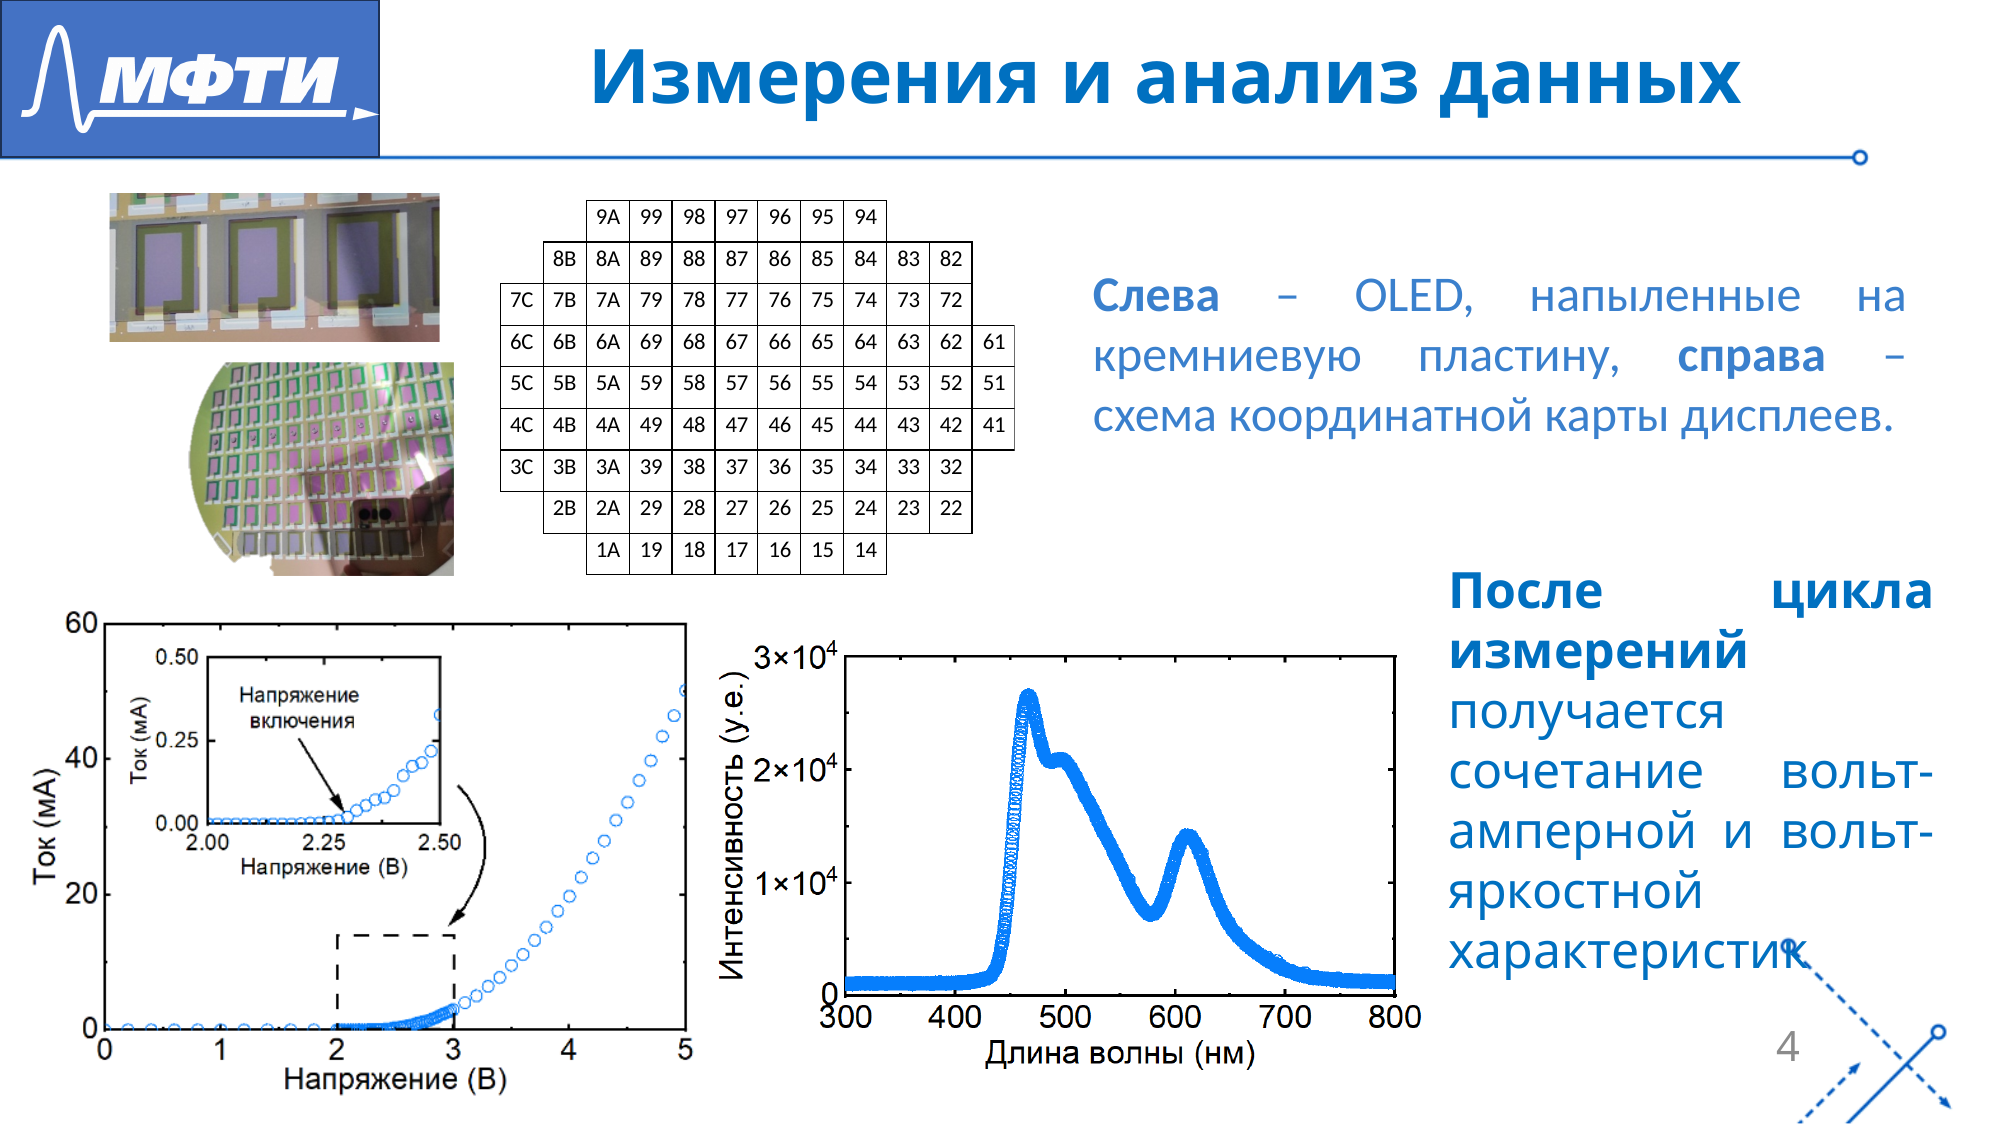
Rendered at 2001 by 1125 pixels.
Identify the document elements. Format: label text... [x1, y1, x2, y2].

picture [0, 0, 2001, 1125]
slide_number 4 [1365, 1018, 1816, 1079]
title Измерения и анализ данных [467, 3, 1864, 154]
text_box Слева – OLED, напыленные на кремниевую пластину, справа – схема координатной карты дисплеев. [1078, 253, 1922, 449]
text_box [0, 0, 380, 158]
text_box После цикла измерений получается сочетание вольт-амперной и вольт-яркостной характеристик [1433, 550, 1949, 986]
